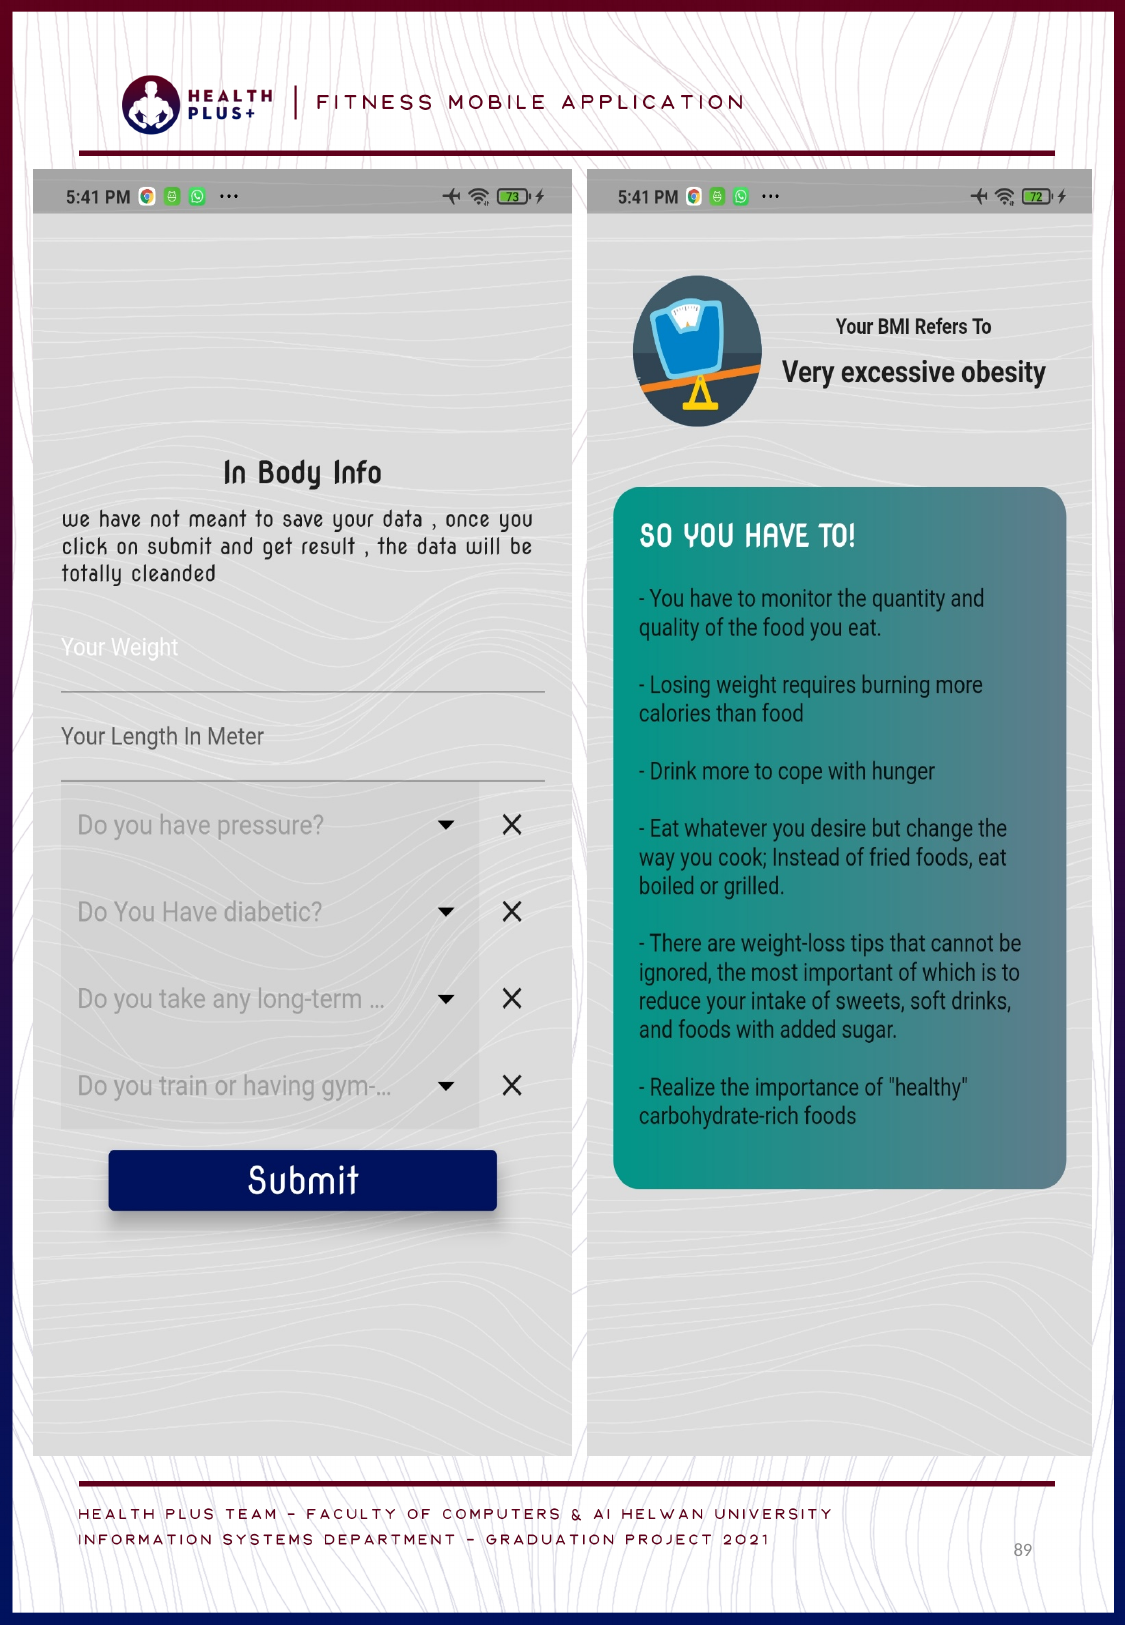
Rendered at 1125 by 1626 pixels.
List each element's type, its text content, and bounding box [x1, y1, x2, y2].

slide_number 89 [794, 1506, 1048, 1593]
picture [0, 0, 1125, 1625]
